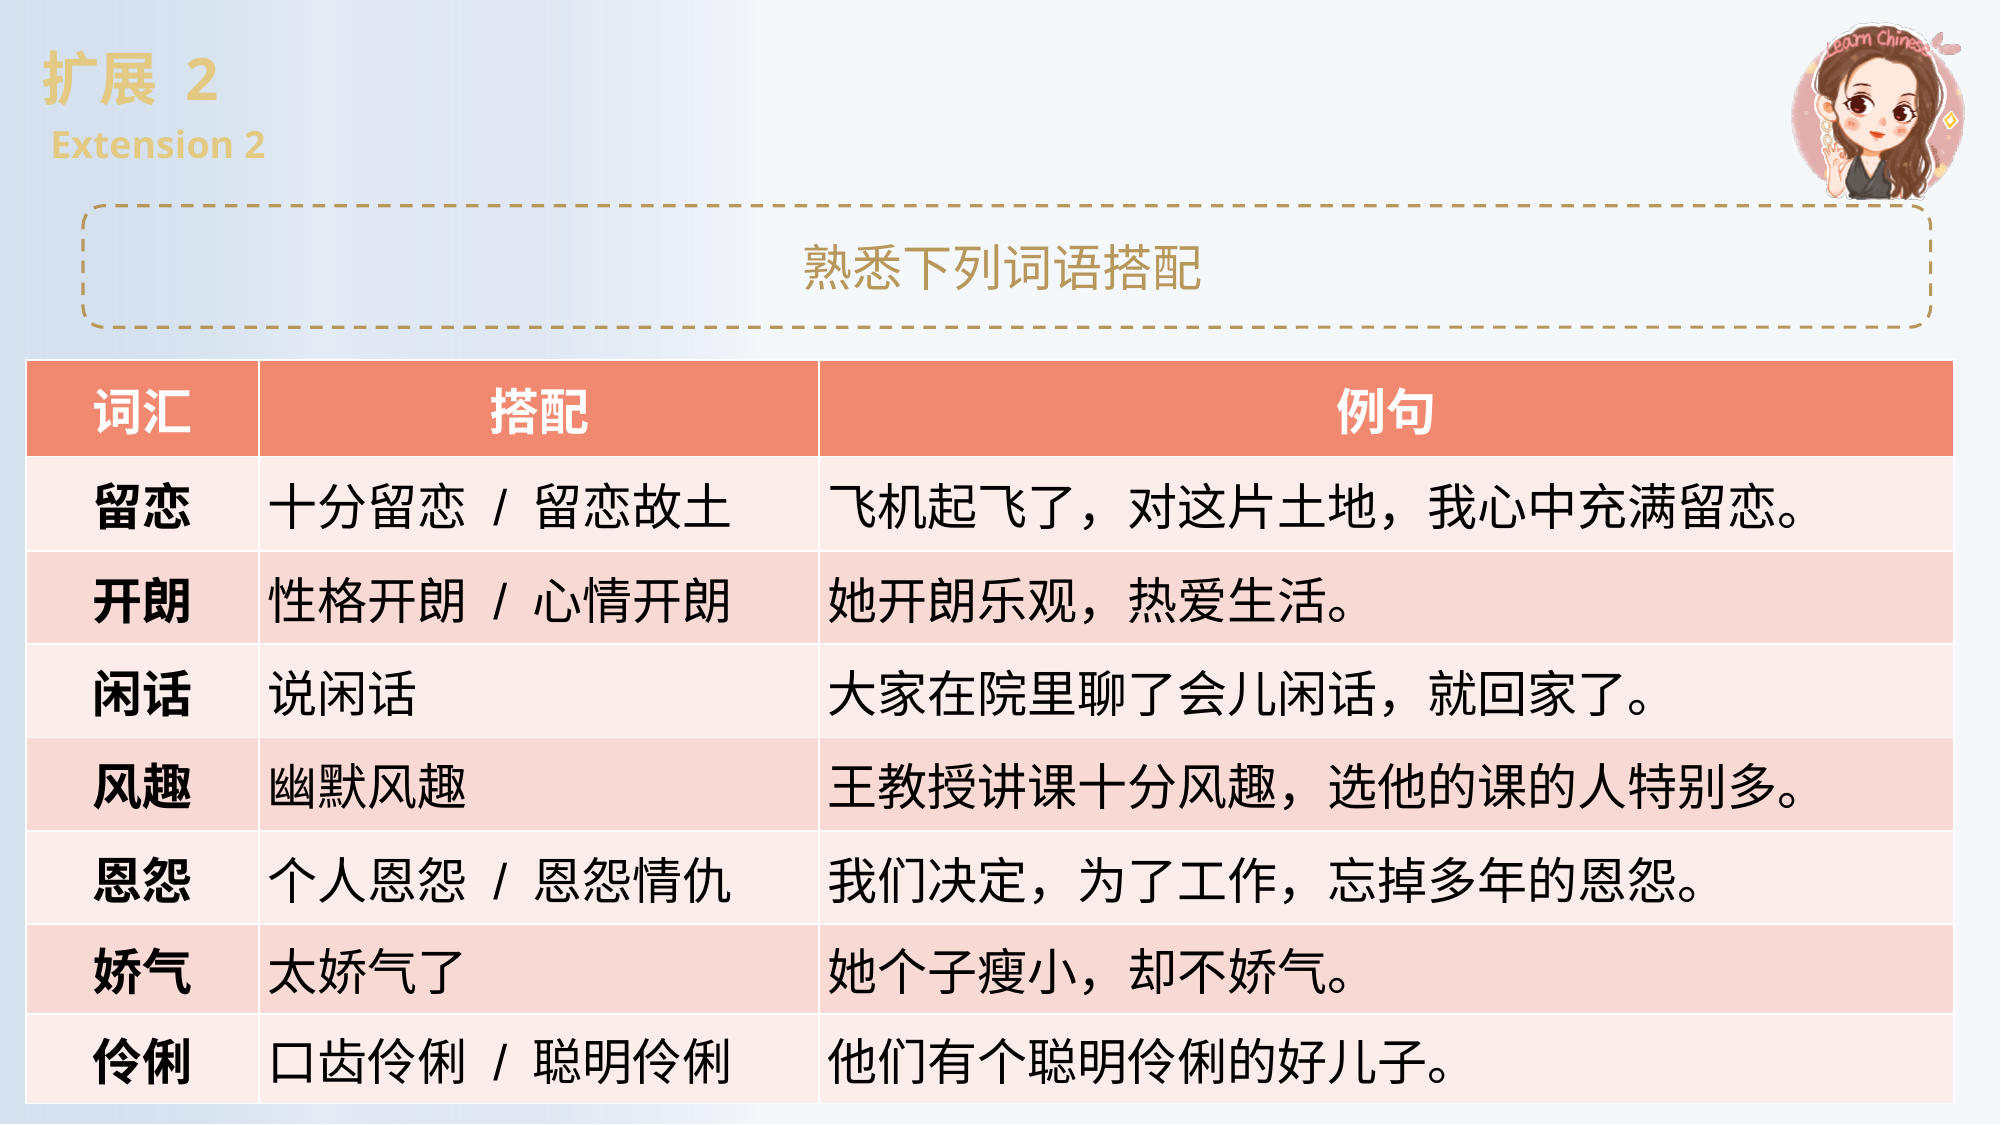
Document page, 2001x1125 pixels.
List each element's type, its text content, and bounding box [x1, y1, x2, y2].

table_cell 幽默风趣 [260, 738, 818, 830]
table_cell 个人恩怨 / 恩怨情仇 [260, 832, 818, 923]
table_cell 闲话 [27, 645, 258, 737]
table_cell 她个子瘦小，却不娇气。 [820, 925, 1953, 1013]
table_cell 说闲话 [260, 645, 818, 737]
table_cell 恩怨 [27, 832, 258, 923]
table_cell 王教授讲课十分风趣，选他的课的人特别多。 [820, 738, 1953, 830]
table_header 词汇 [27, 361, 258, 456]
table_cell 她开朗乐观，热爱生活。 [820, 552, 1953, 643]
text_box 扩展 2 [27, 35, 234, 120]
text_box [82, 205, 1931, 328]
table_cell 他们有个聪明伶俐的好儿子。 [820, 1015, 1953, 1103]
table_cell 风趣 [27, 738, 258, 830]
table_cell 我们决定，为了工作，忘掉多年的恩怨。 [820, 832, 1953, 923]
table_header 例句 [820, 361, 1953, 456]
table_cell 娇气 [27, 925, 258, 1013]
text_box Extension 2 [35, 113, 281, 174]
table_cell 大家在院里聊了会儿闲话，就回家了。 [820, 645, 1953, 737]
table_cell 留恋 [27, 457, 258, 550]
table_cell 太娇气了 [260, 925, 818, 1013]
table_cell 伶俐 [27, 1015, 258, 1103]
table_cell 开朗 [27, 552, 258, 643]
table_cell 飞机起飞了，对这片土地，我心中充满留恋。 [820, 457, 1953, 550]
table_cell 性格开朗 / 心情开朗 [260, 552, 818, 643]
table_header 搭配 [260, 361, 818, 456]
picture [0, 0, 2001, 1125]
table_cell 十分留恋 / 留恋故土 [260, 457, 818, 550]
table_cell 口齿伶俐 / 聪明伶俐 [260, 1015, 818, 1103]
